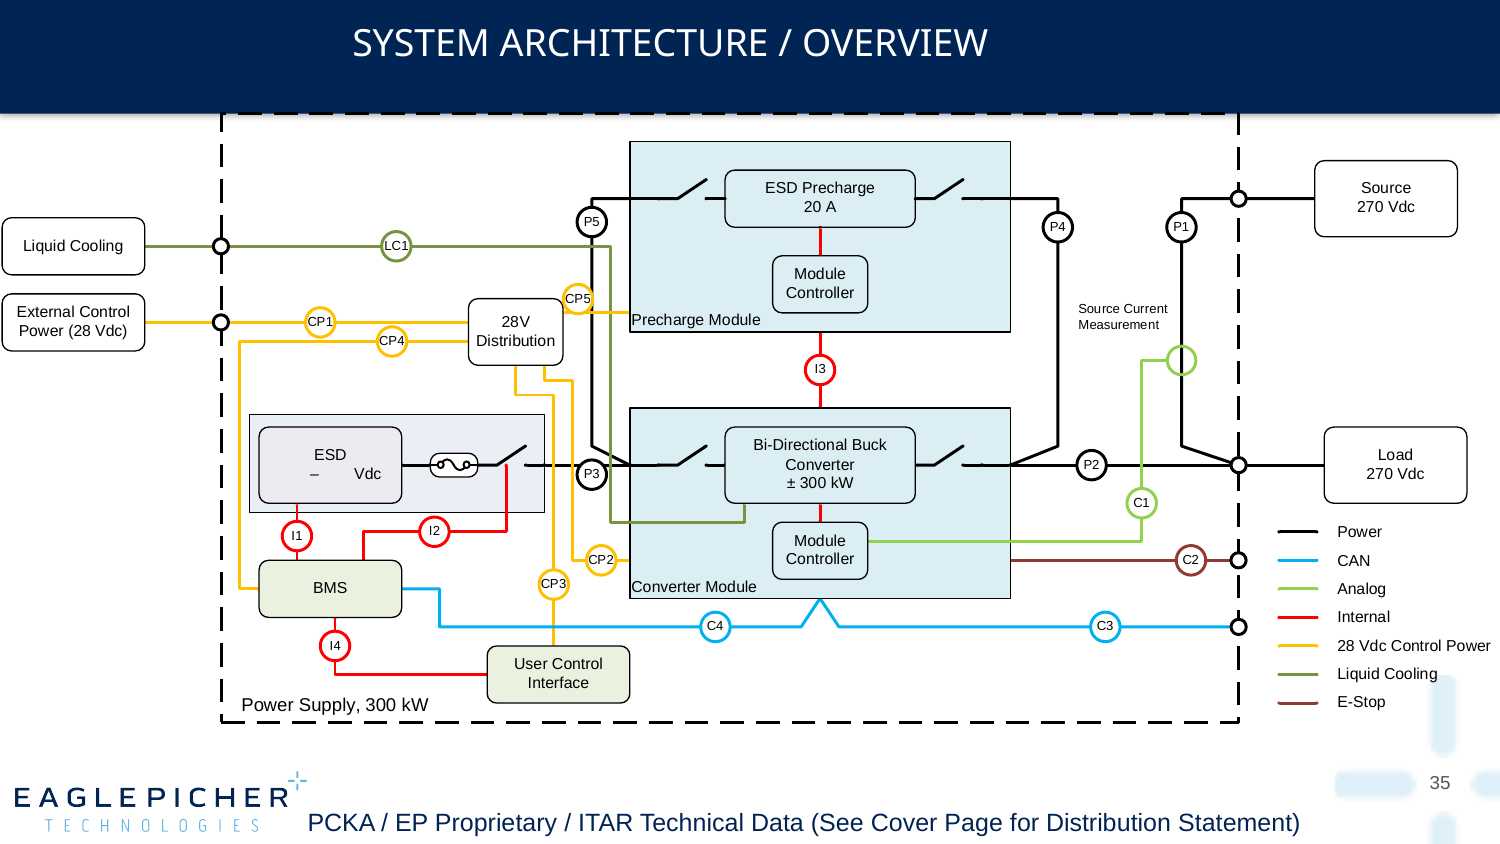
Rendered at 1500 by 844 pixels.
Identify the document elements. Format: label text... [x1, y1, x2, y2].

picture [15, 771, 307, 832]
picture [0, 109, 1500, 725]
title System Architecture / Overview [337, 11, 1294, 108]
text_box PCKA / EP Proprietary / ITAR Technical Data (See Cover Page for Distribution Statement) [292, 799, 1389, 841]
